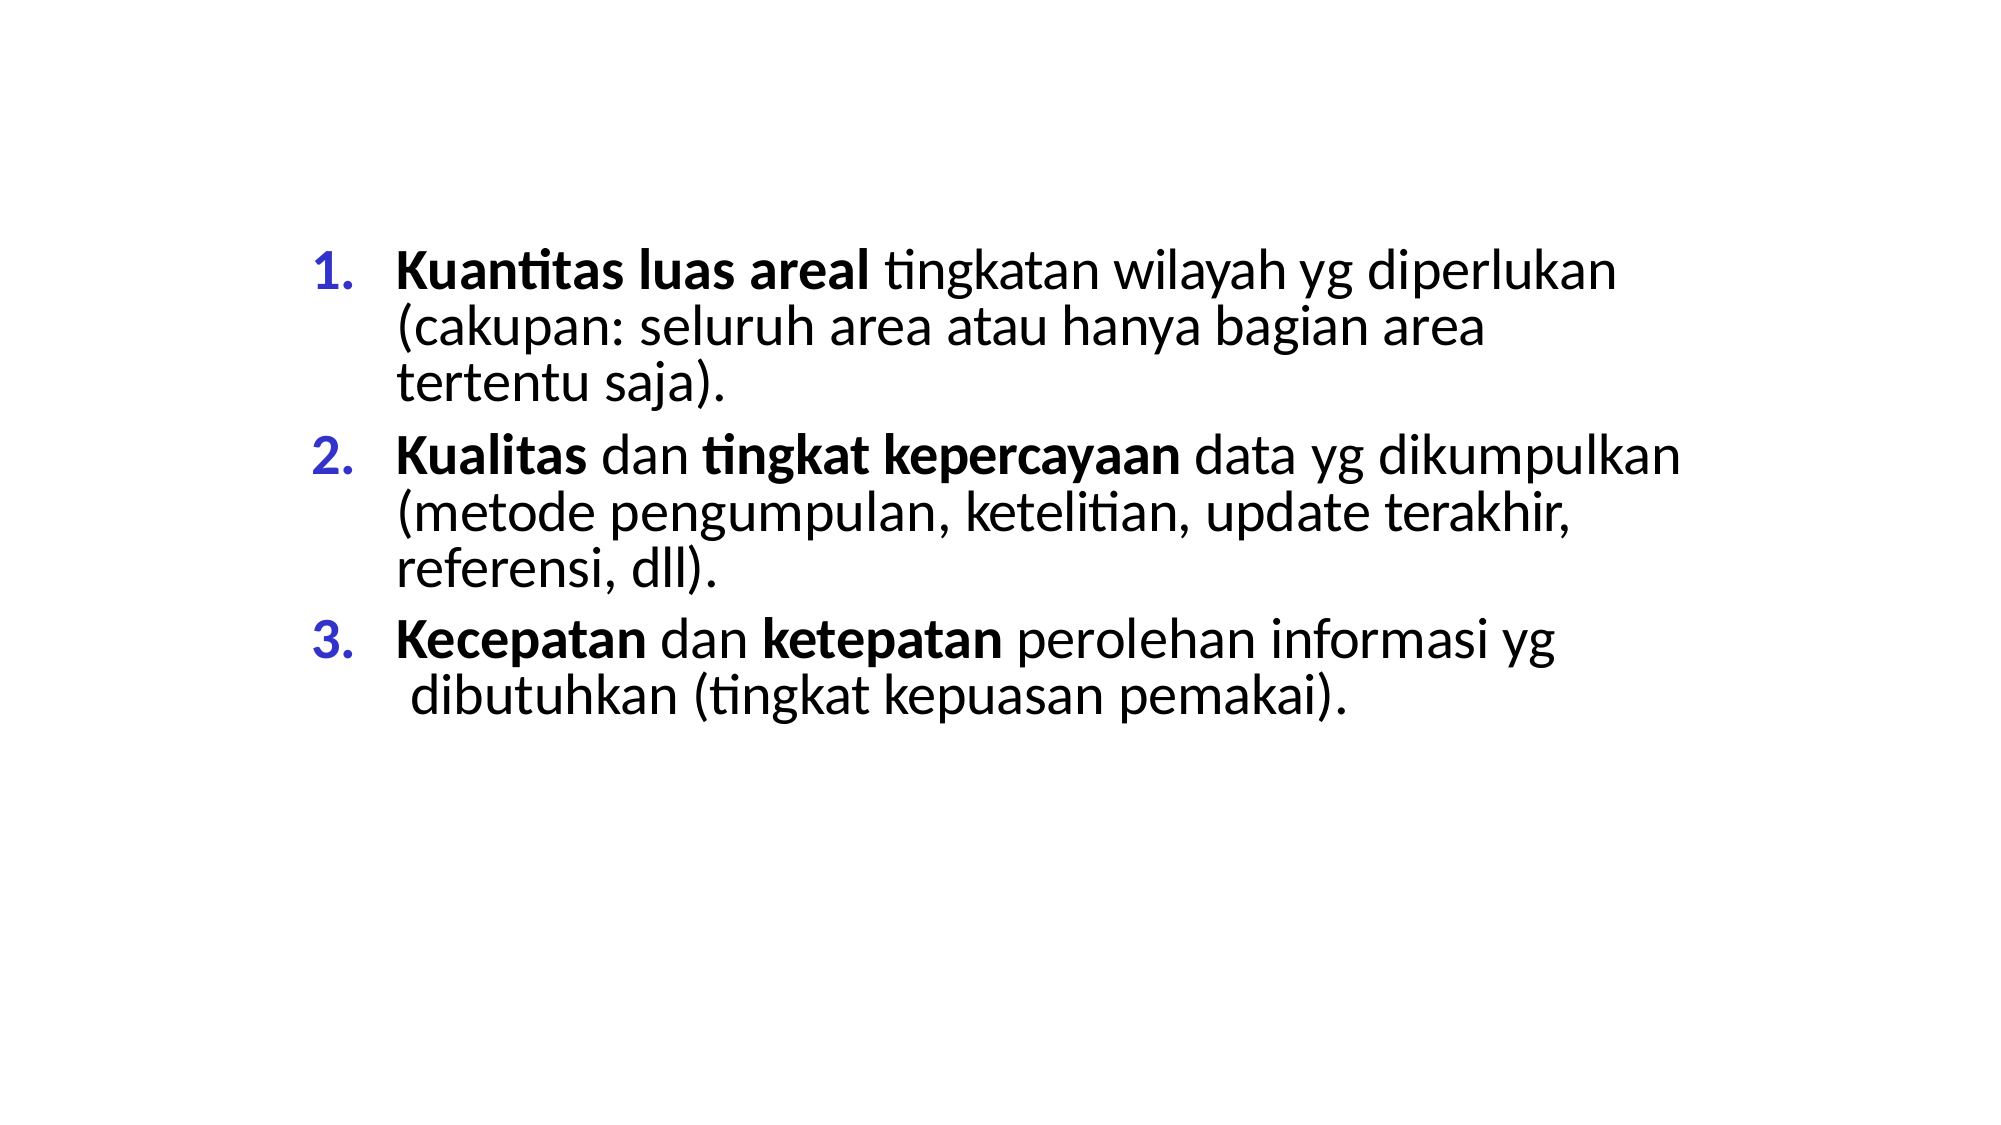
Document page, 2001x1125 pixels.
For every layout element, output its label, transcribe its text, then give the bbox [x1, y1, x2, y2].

text_box Kuantitas luas areal tingkatan wilayah yg diperlukan (cakupan: seluruh area atau hanya bagian area tertentu saja). Kualitas dan tingkat kepercayaan data yg dikumpulkan (metode pengumpulan, ketelitian, update terakhir, referensi, dll). Kecepatan dan ketepatan perolehan informasi yg dibutuhkan (tingkat kepuasan pemakai). [308, 229, 1701, 727]
